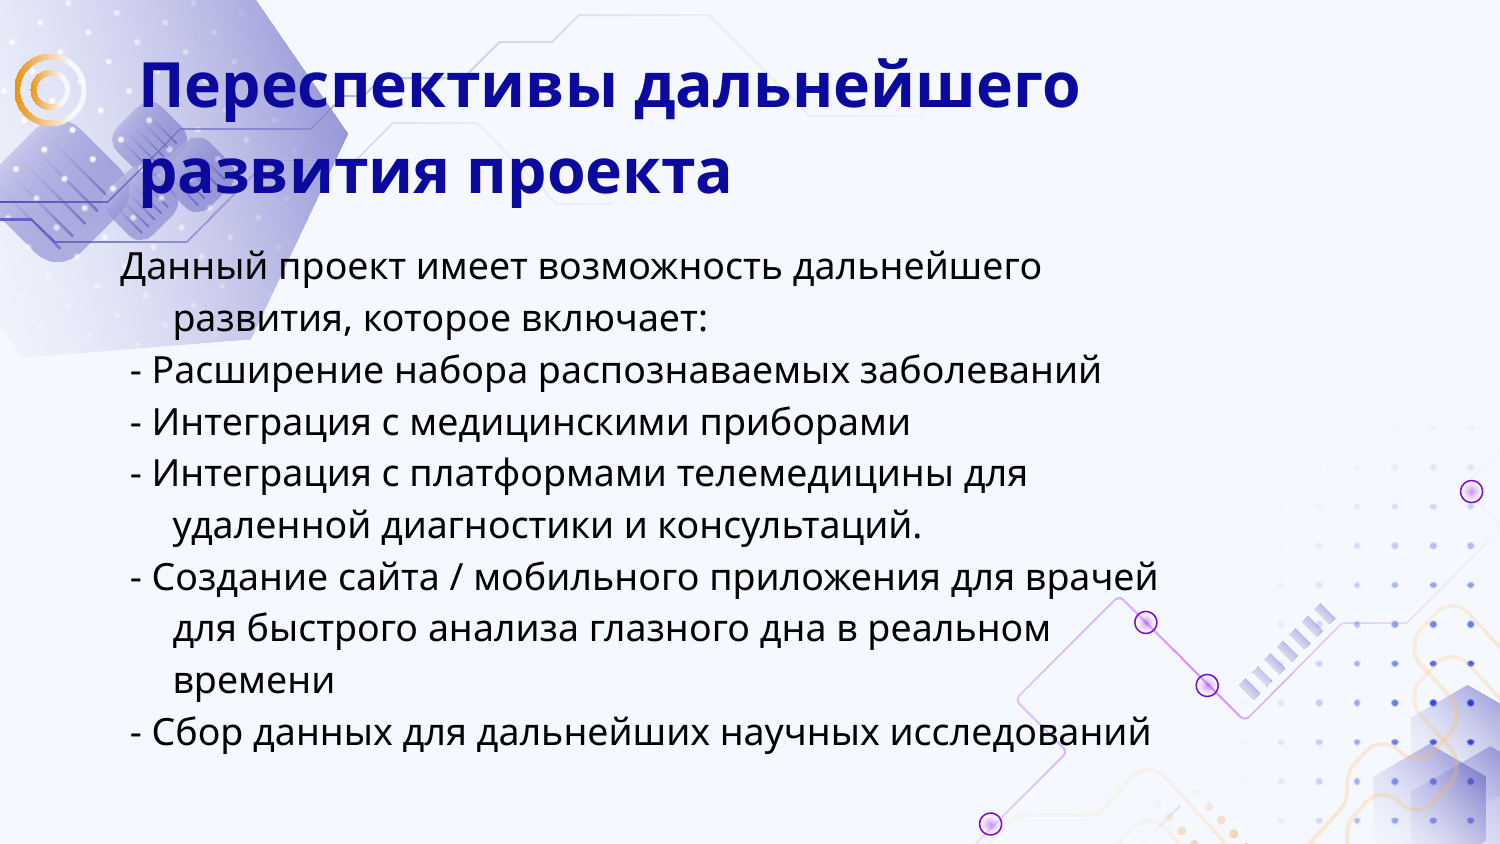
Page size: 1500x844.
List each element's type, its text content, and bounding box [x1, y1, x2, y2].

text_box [0, 0, 926, 667]
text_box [755, 395, 1500, 844]
title Переспективы дальнейшего развития проекта [928, 76, 1221, 164]
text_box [1460, 480, 1483, 503]
